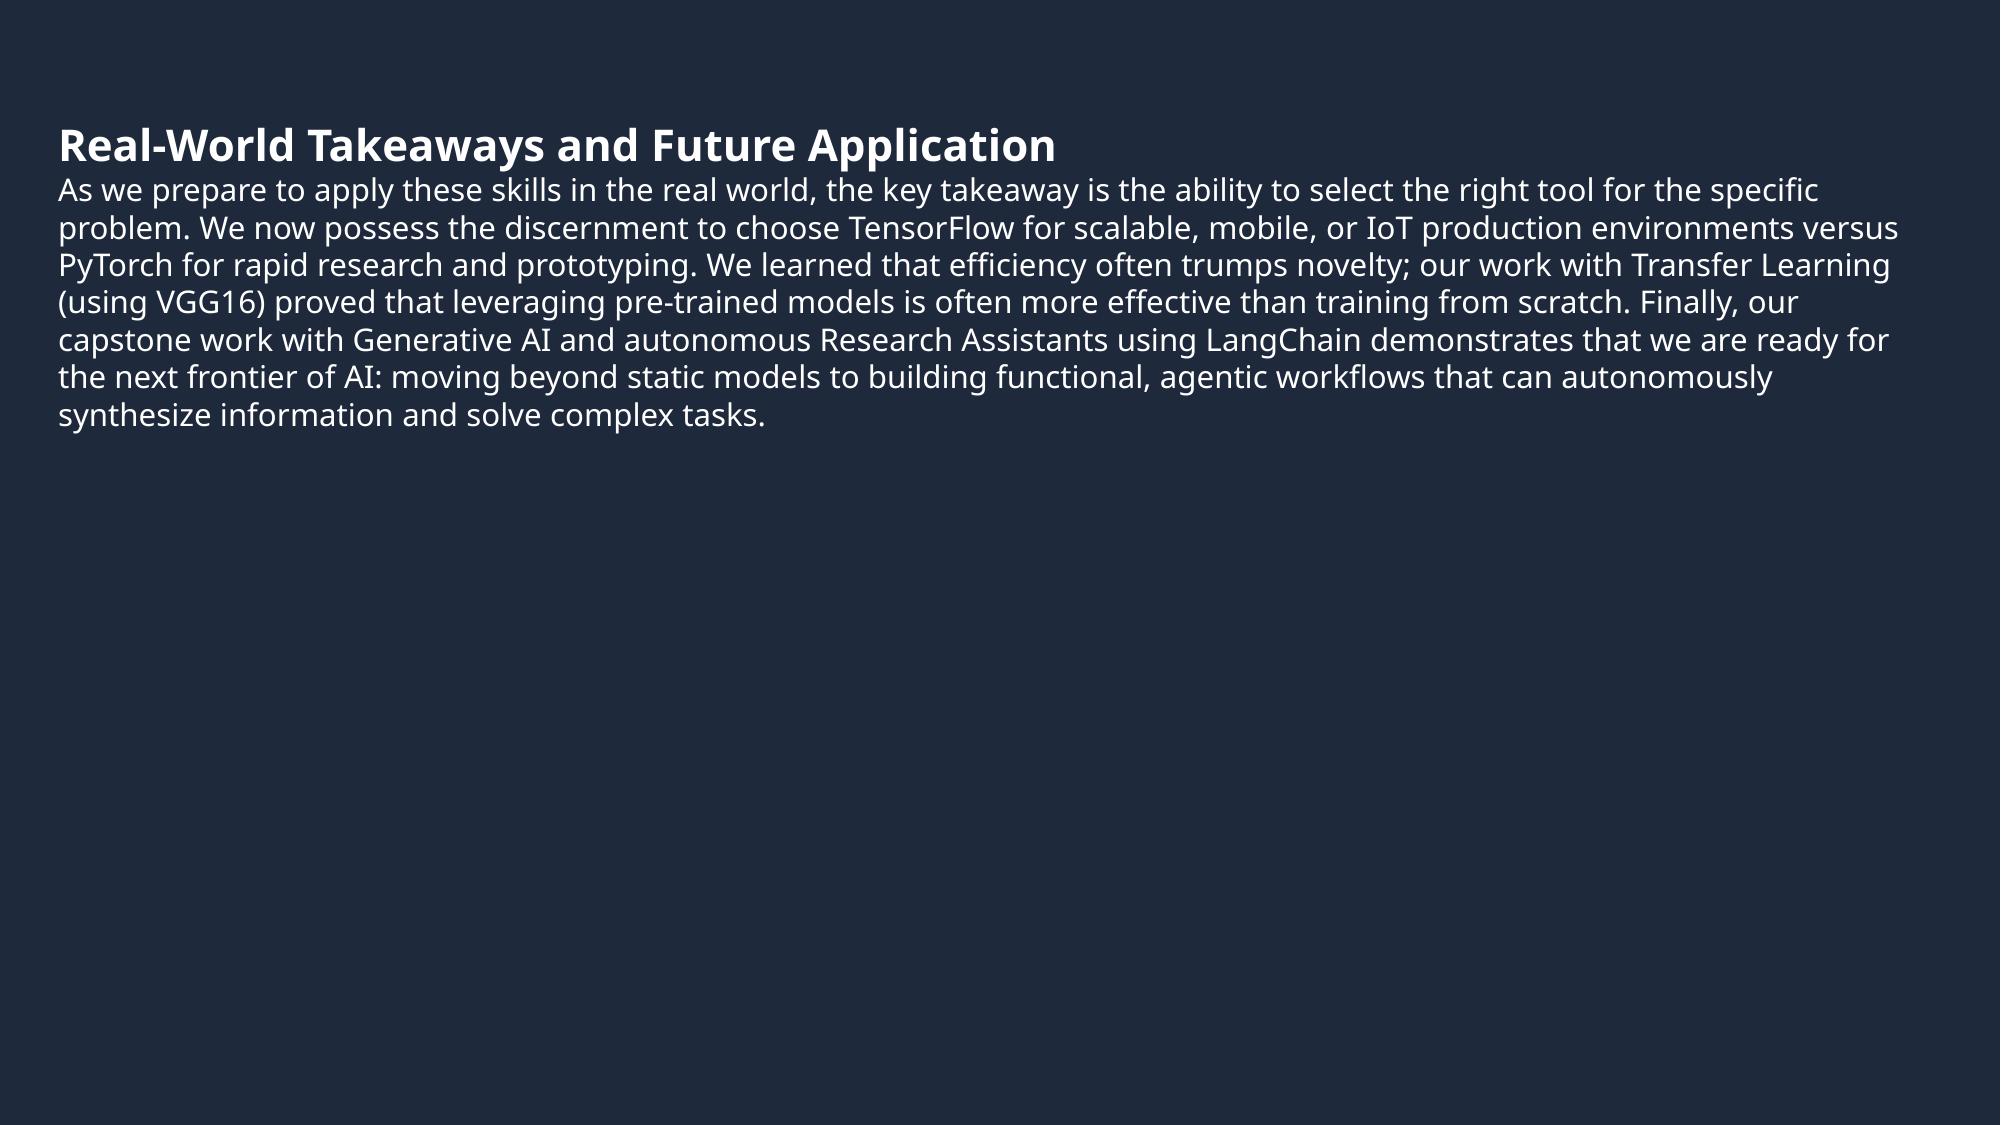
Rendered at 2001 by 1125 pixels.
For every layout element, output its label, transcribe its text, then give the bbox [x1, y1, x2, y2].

text_box Real-World Takeaways and Future Application As we prepare to apply these skills in the real world, the key takeaway is the ability to select the right tool for the specific problem. We now possess the discernment to choose TensorFlow for scalable, mobile, or IoT production environments versus PyTorch for rapid research and prototyping. We learned that efficiency often trumps novelty; our work with Transfer Learning (using VGG16) proved that leveraging pre-trained models is often more effective than training from scratch. Finally, our capstone work with Generative AI and autonomous Research Assistants using LangChain demonstrates that we are ready for the next frontier of AI: moving beyond static models to building functional, agentic workflows that can autonomously synthesize information and solve complex tasks. [43, 110, 1952, 440]
